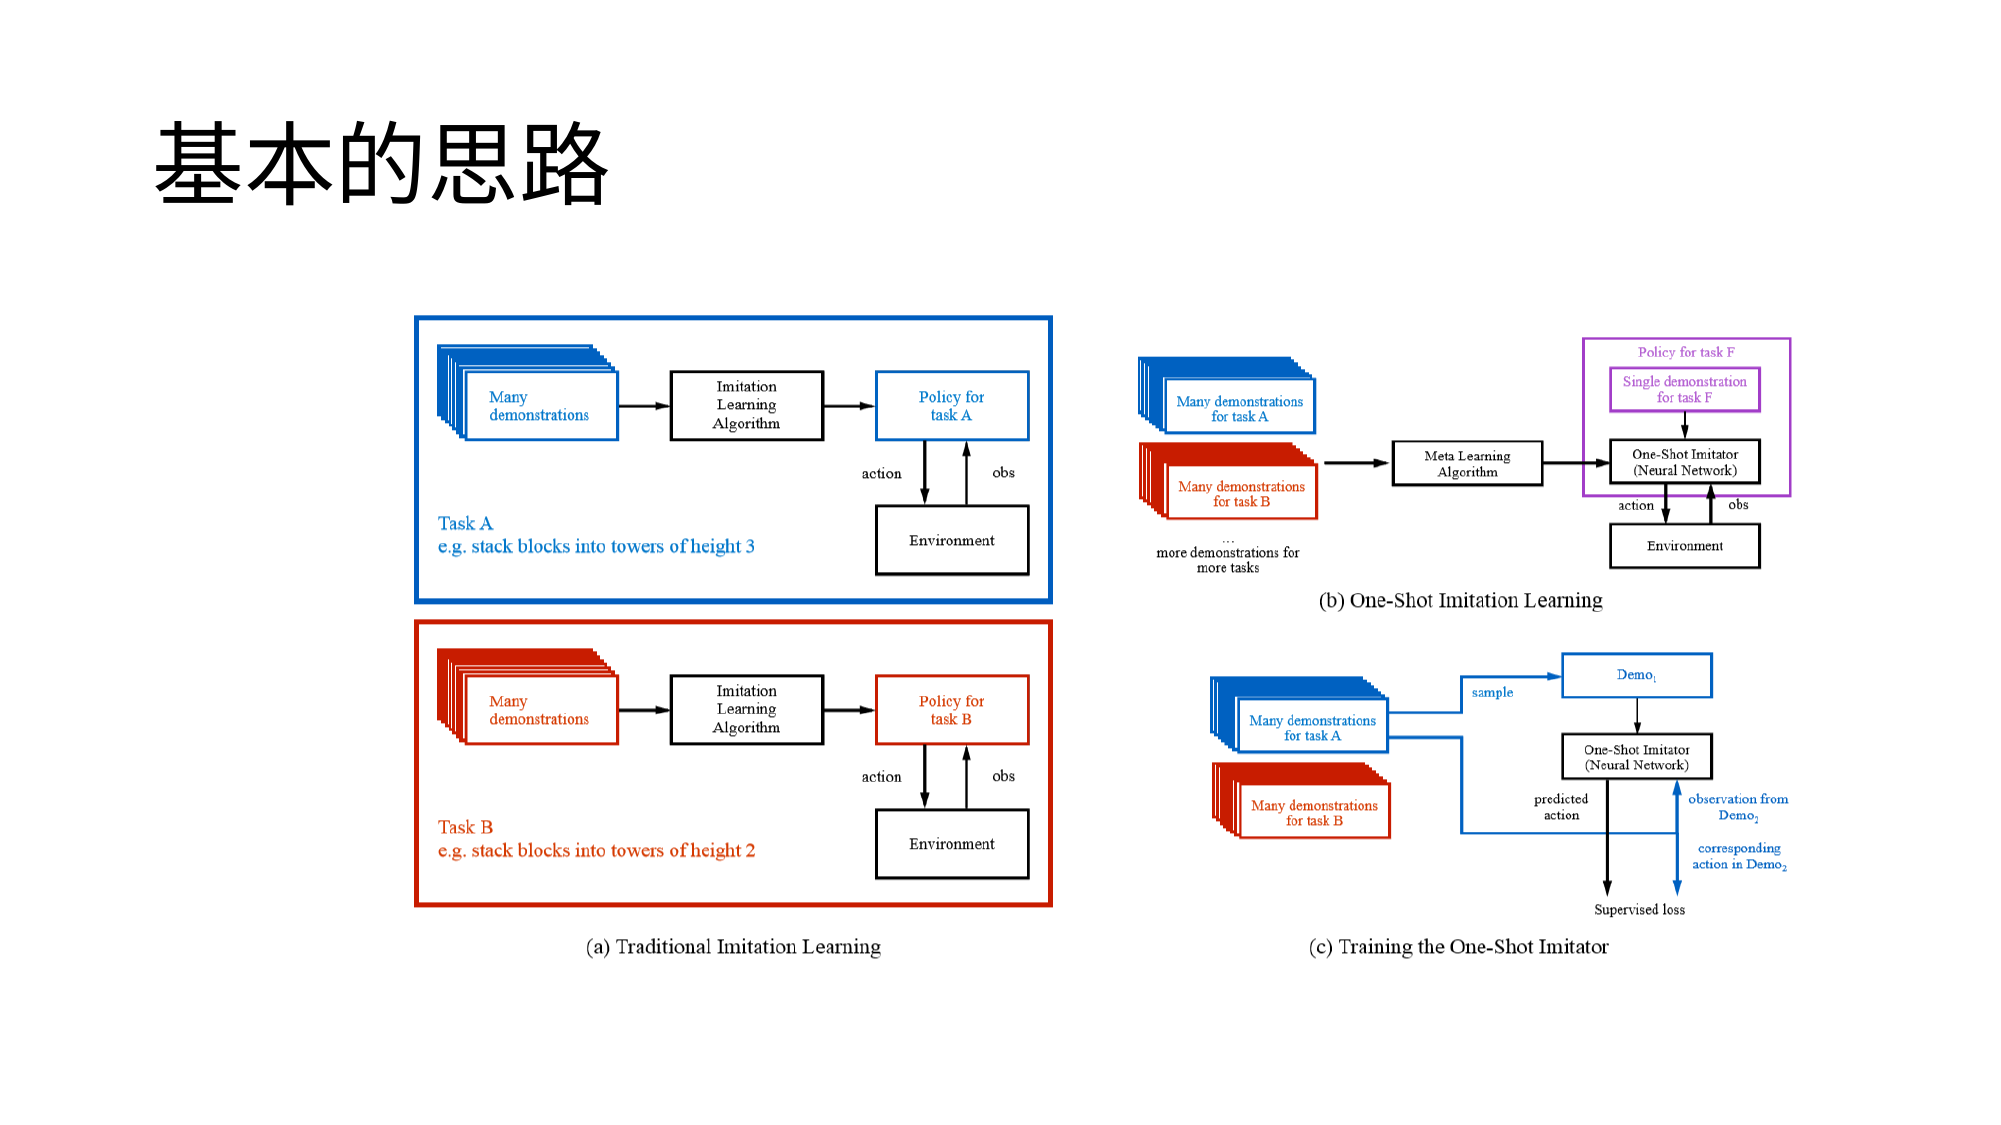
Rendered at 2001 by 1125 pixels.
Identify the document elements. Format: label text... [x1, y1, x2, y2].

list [347, 255, 1826, 970]
title 基本的思路 [137, 59, 1863, 278]
